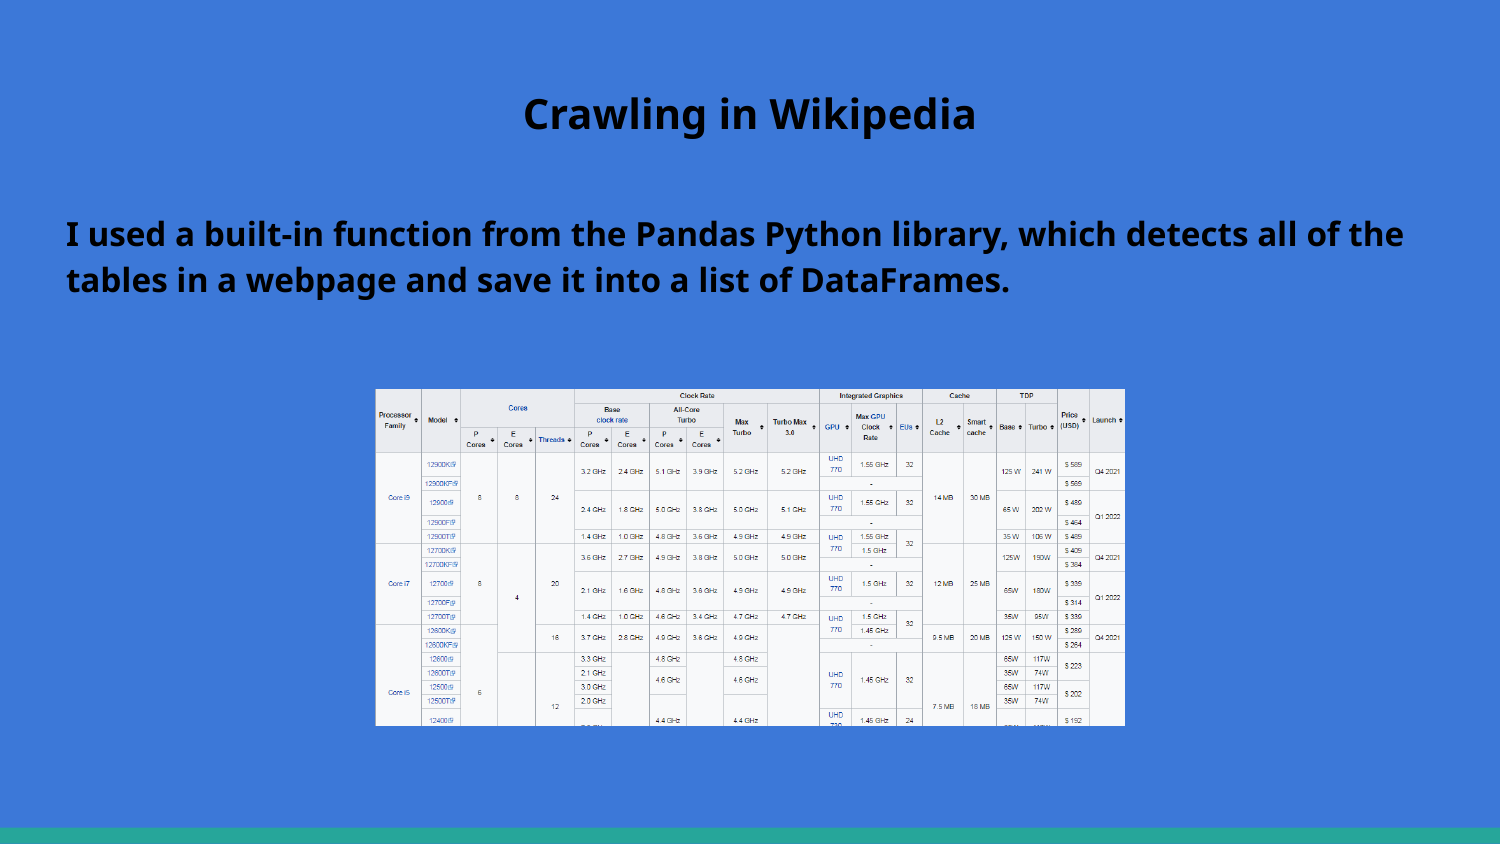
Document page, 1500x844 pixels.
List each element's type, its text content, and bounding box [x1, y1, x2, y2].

title Crawling in Wikipedia [51, 72, 1449, 174]
list I used a built-in function from the Pandas Python library, which detects all of the tables in a webpage and save it into a list of DataFrames. [51, 192, 1449, 750]
picture [375, 388, 1125, 726]
